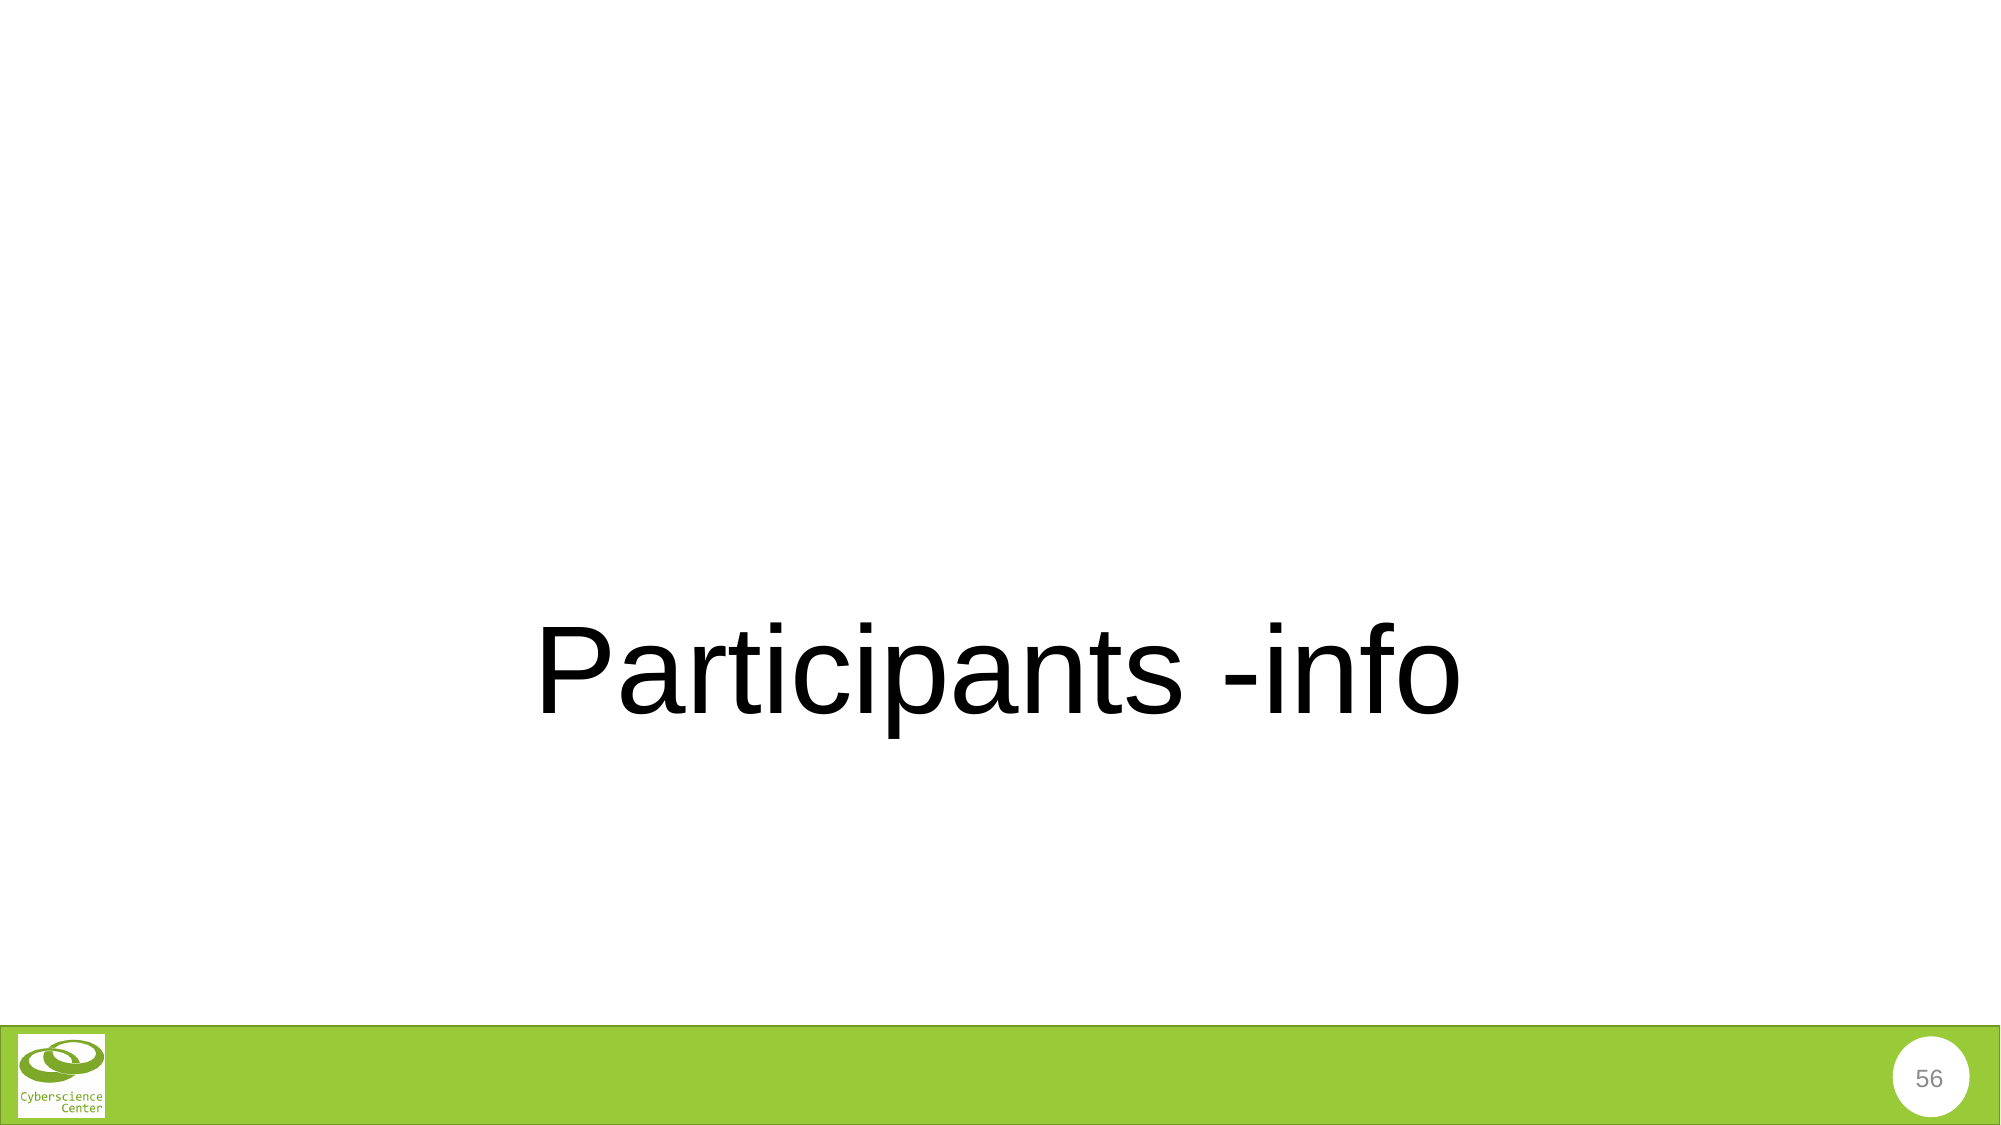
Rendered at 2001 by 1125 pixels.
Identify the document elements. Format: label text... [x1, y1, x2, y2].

slide_number 56 [1508, 1047, 1959, 1108]
title Participants -info [136, 280, 1862, 749]
